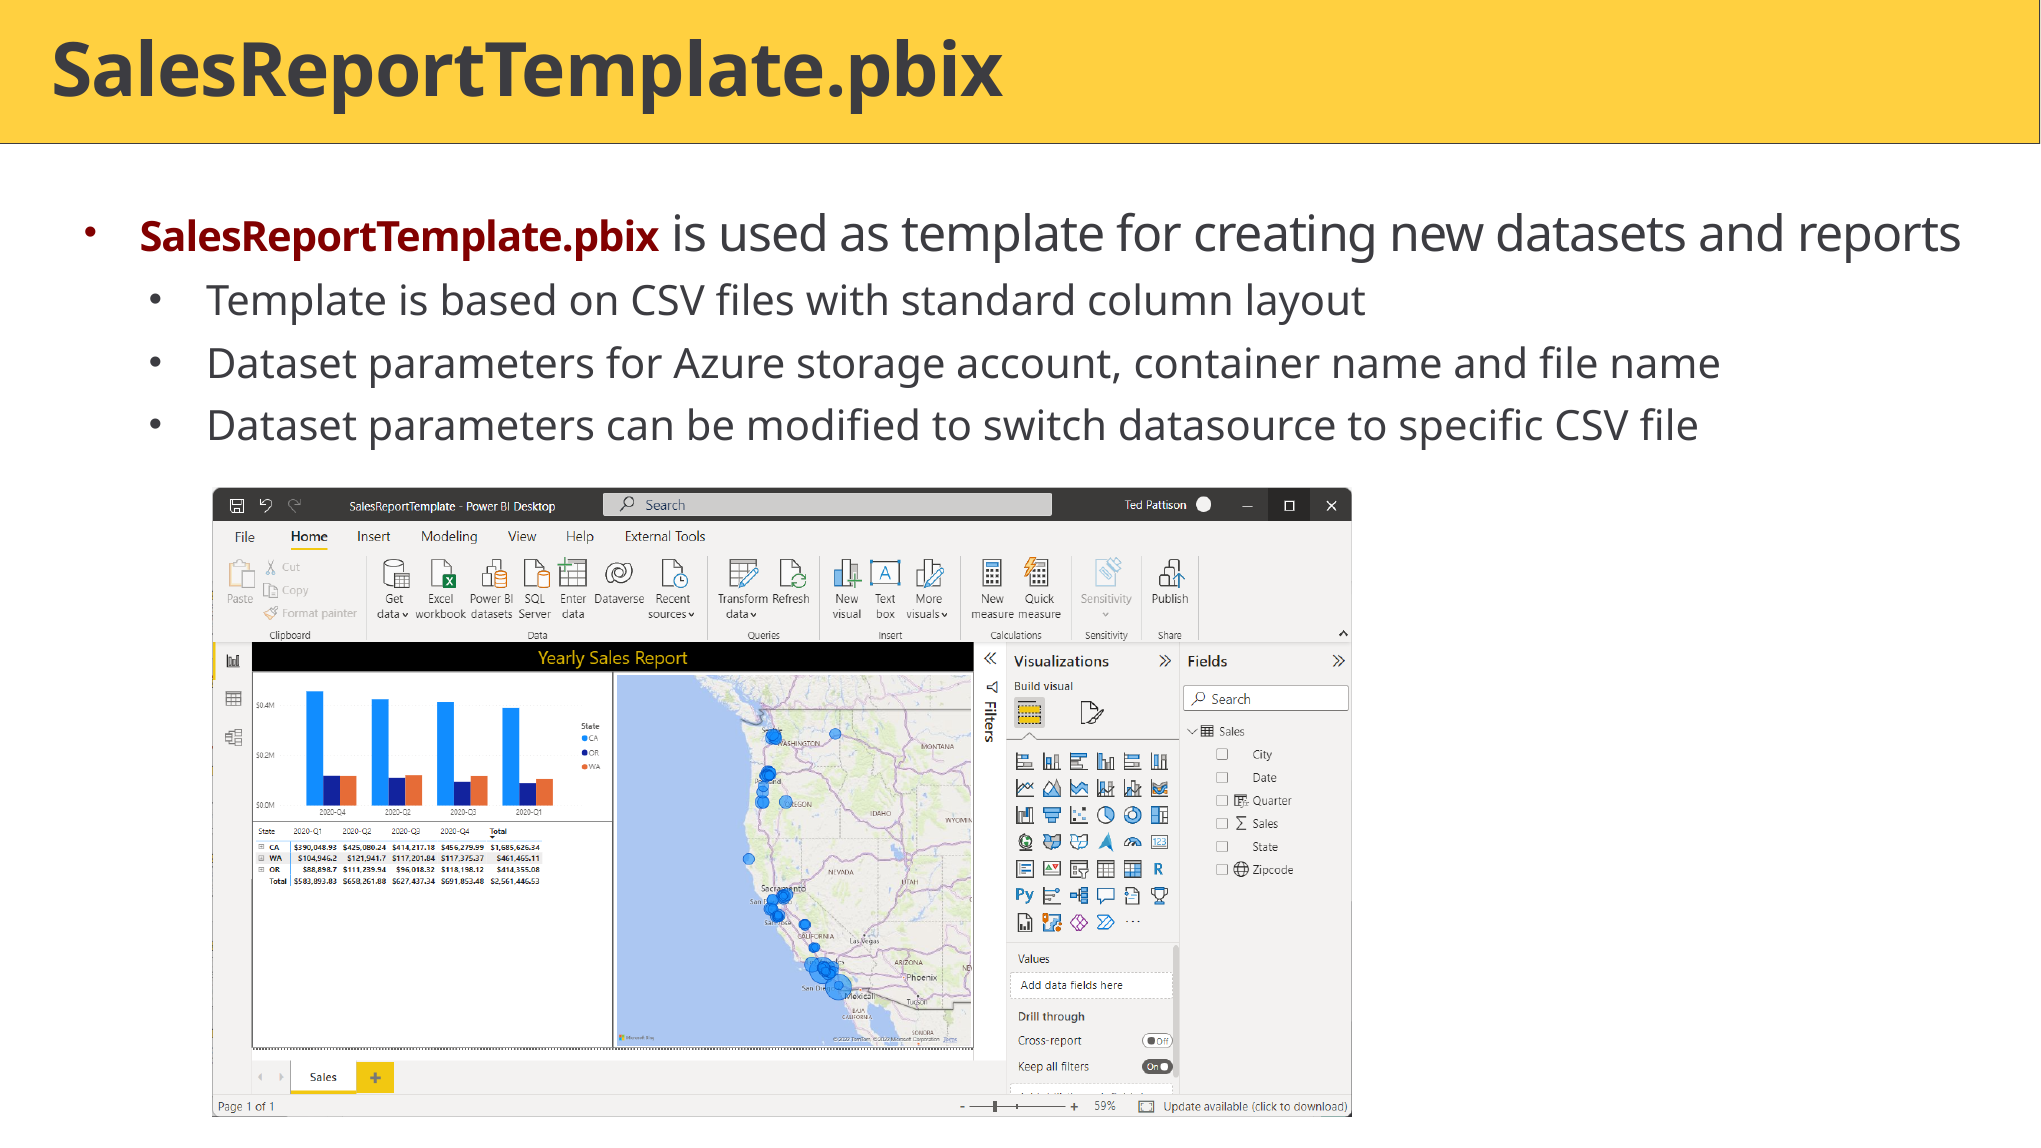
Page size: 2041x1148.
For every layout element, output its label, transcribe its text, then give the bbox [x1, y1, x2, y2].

title SalesReportTemplate.pbix [51, 31, 1988, 113]
picture [212, 487, 1352, 1117]
list SalesReportTemplate.pbix is used as template for creating new datasets and reports Template is based on CSV files with standard column layout Dataset parameters for Azure storage account, container name and file name Dataset parameters can be modified to switch datasource to specific CSV file [83, 201, 1988, 452]
